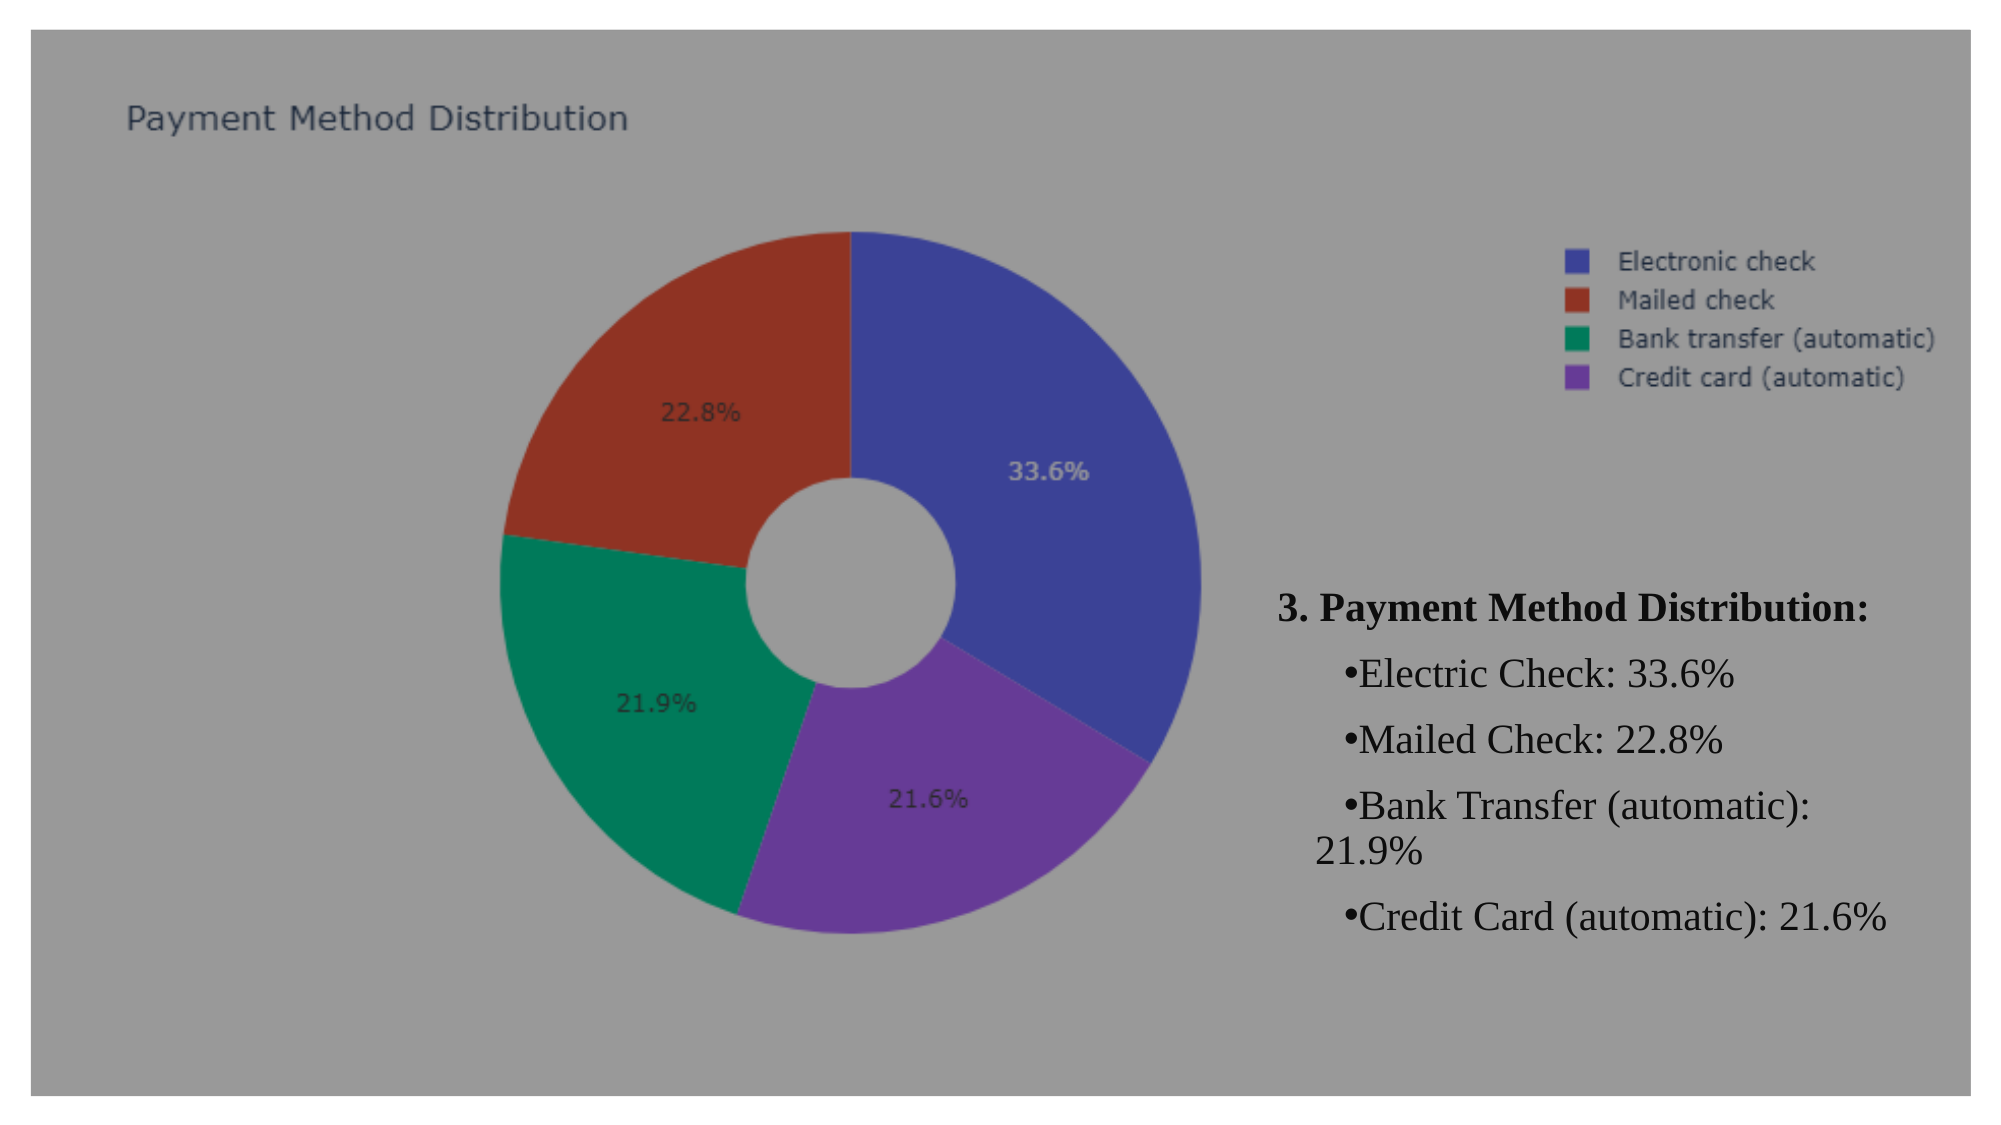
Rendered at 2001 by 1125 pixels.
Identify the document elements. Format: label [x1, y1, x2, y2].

picture [29, 29, 1970, 1097]
text_box [0, 0, 2000, 1125]
